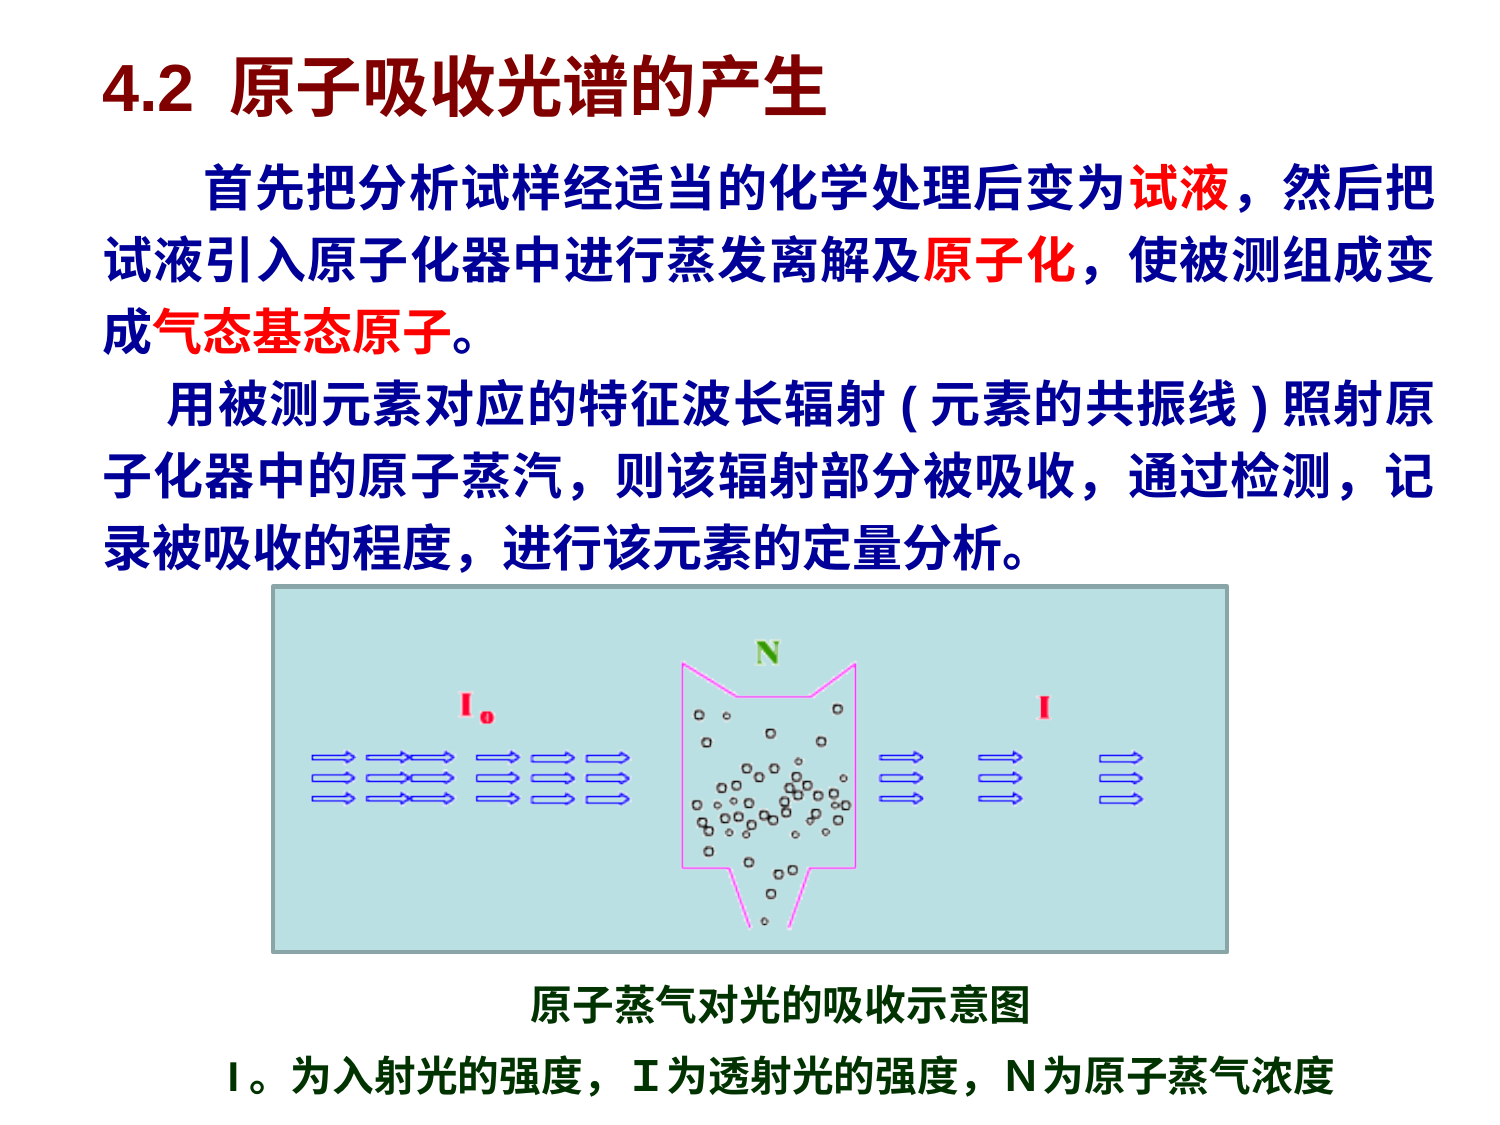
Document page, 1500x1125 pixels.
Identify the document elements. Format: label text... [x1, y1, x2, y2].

text_box 4.2 原子吸收光谱的产生 [87, 37, 1063, 133]
picture [274, 588, 1226, 951]
text_box 首先把分析试样经适当的化学处理后变为试液，然后把试液引入原子化器中进行蒸发离解及原子化，使被测组成变成气态基态原子。 用被测元素对应的特征波长辐射(元素的共振线)照射原子化器中的原子蒸汽，则该辐射部分被吸收，通过检测，记录被吸收的程度，进行该元素的定量分析。 [87, 137, 1450, 585]
text_box 原子蒸气对光的吸收示意图 I。为入射光的强度，Ｉ为透射光的强度，Ｎ为原子蒸气浓度 [212, 971, 1350, 1107]
